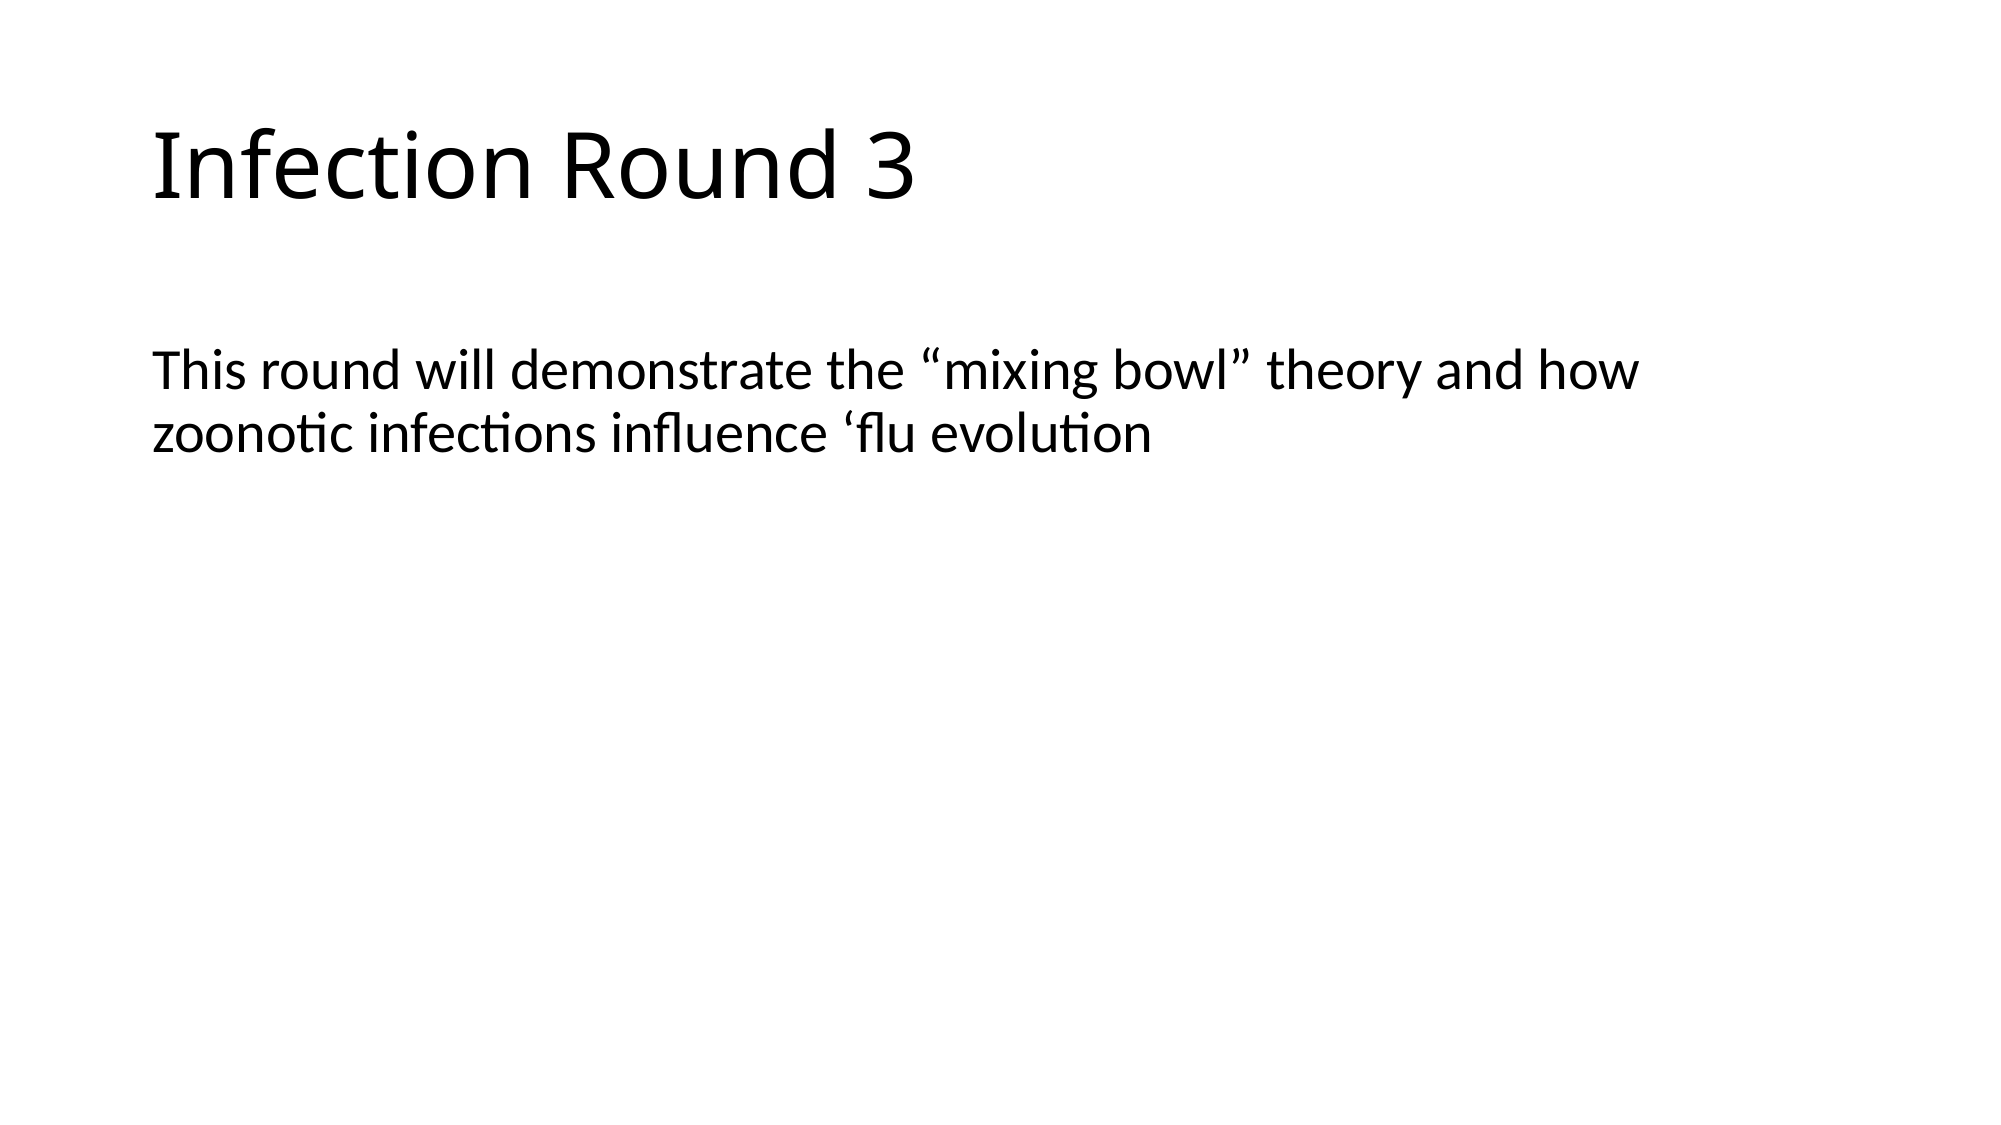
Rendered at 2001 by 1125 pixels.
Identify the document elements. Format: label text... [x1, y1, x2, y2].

text_box This round will demonstrate the “mixing bowl” theory and how zoonotic infections influence ‘flu evolution [137, 331, 1863, 1046]
title Infection Round 3 [137, 59, 1863, 278]
